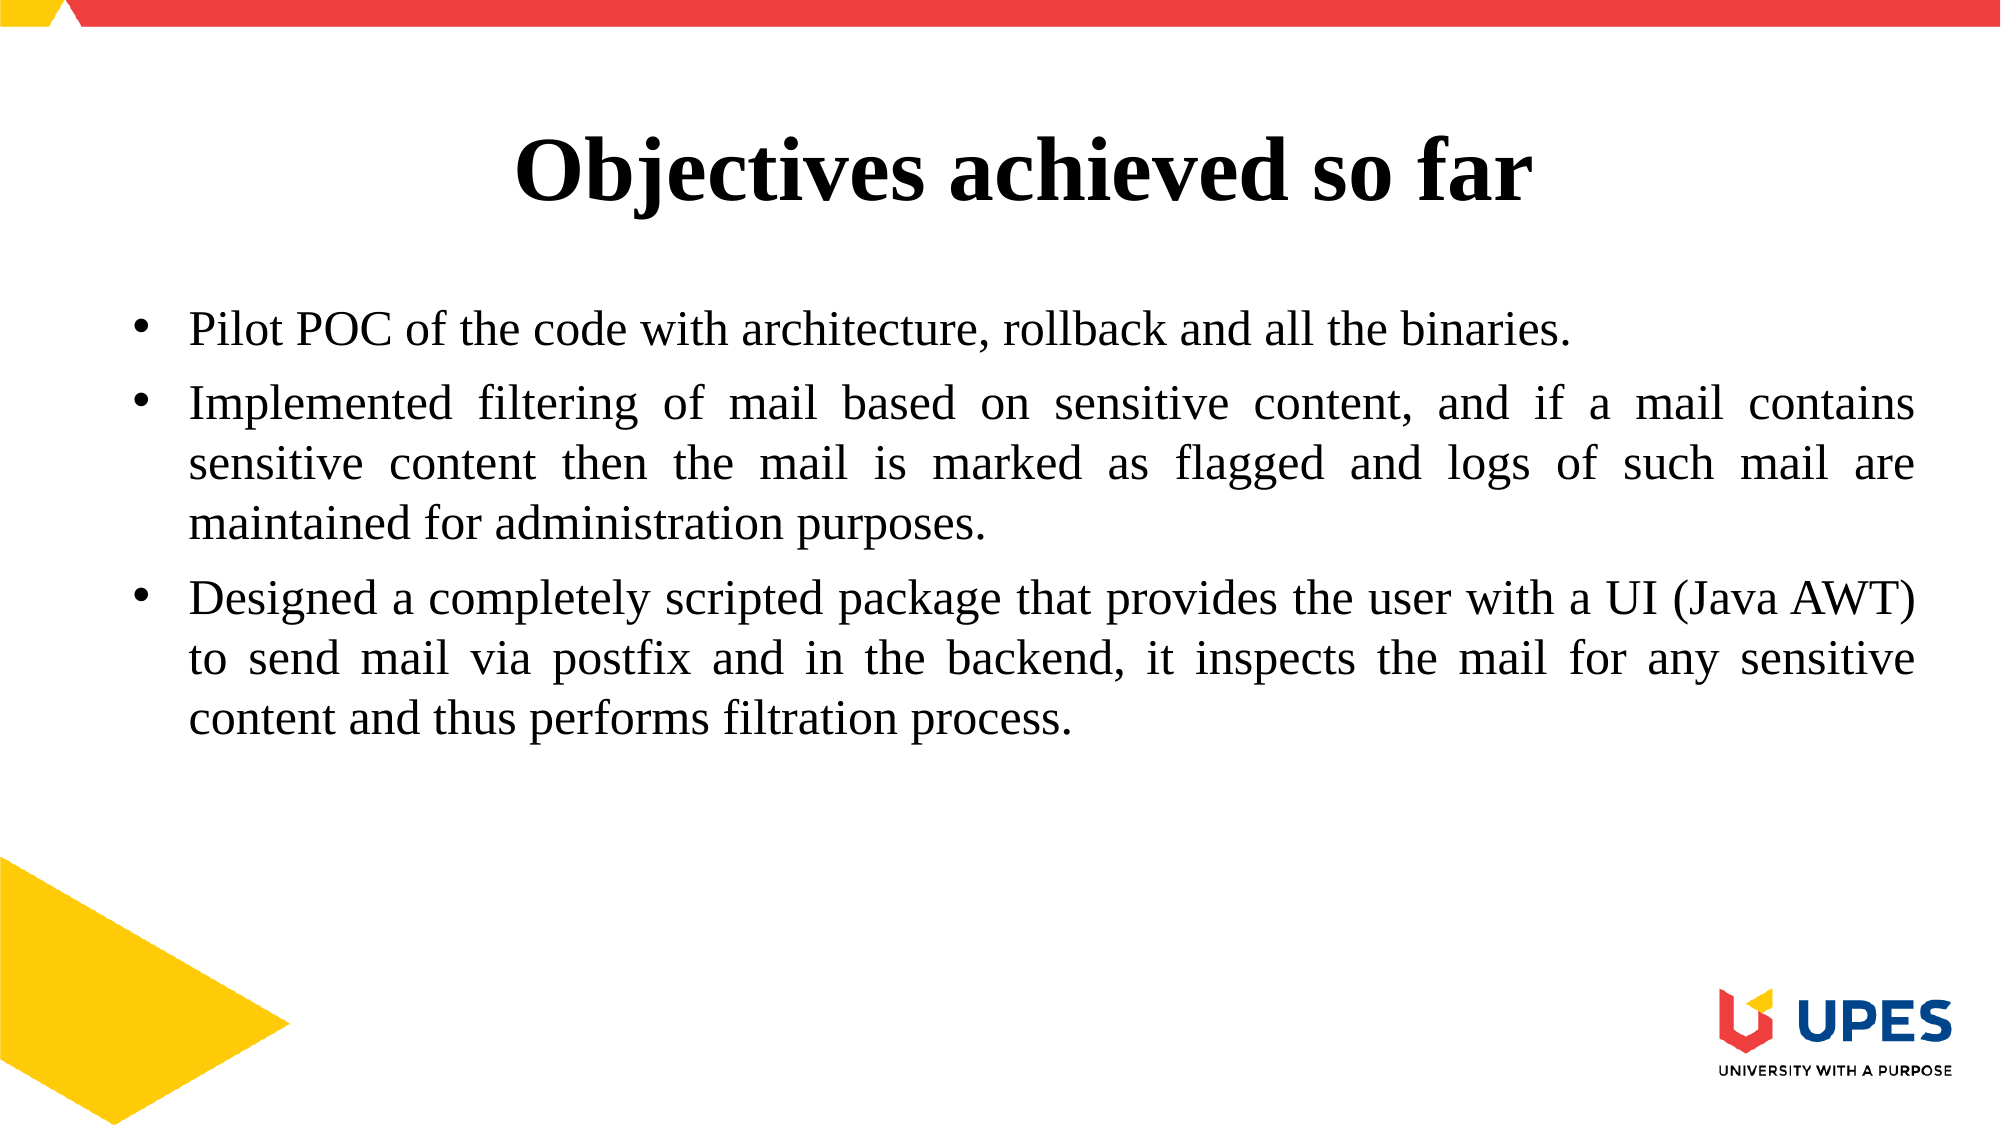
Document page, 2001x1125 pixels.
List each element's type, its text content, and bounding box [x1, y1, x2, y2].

picture [0, 0, 2001, 1125]
title Objectives achieved so far [124, 69, 1926, 259]
list Pilot POC of the code with architecture, rollback and all the binaries. Implemented filtering of mail based on sensitive content, and if a mail contains sensitive content then the mail is marked as flagged and logs of such mail are maintained for administration purposes. Designed a completely scripted package that provides the user with a UI (Java AWT) to send mail via postfix and in the backend, it inspects the mail for any sensitive content and thus performs filtration process. [124, 286, 1926, 1031]
